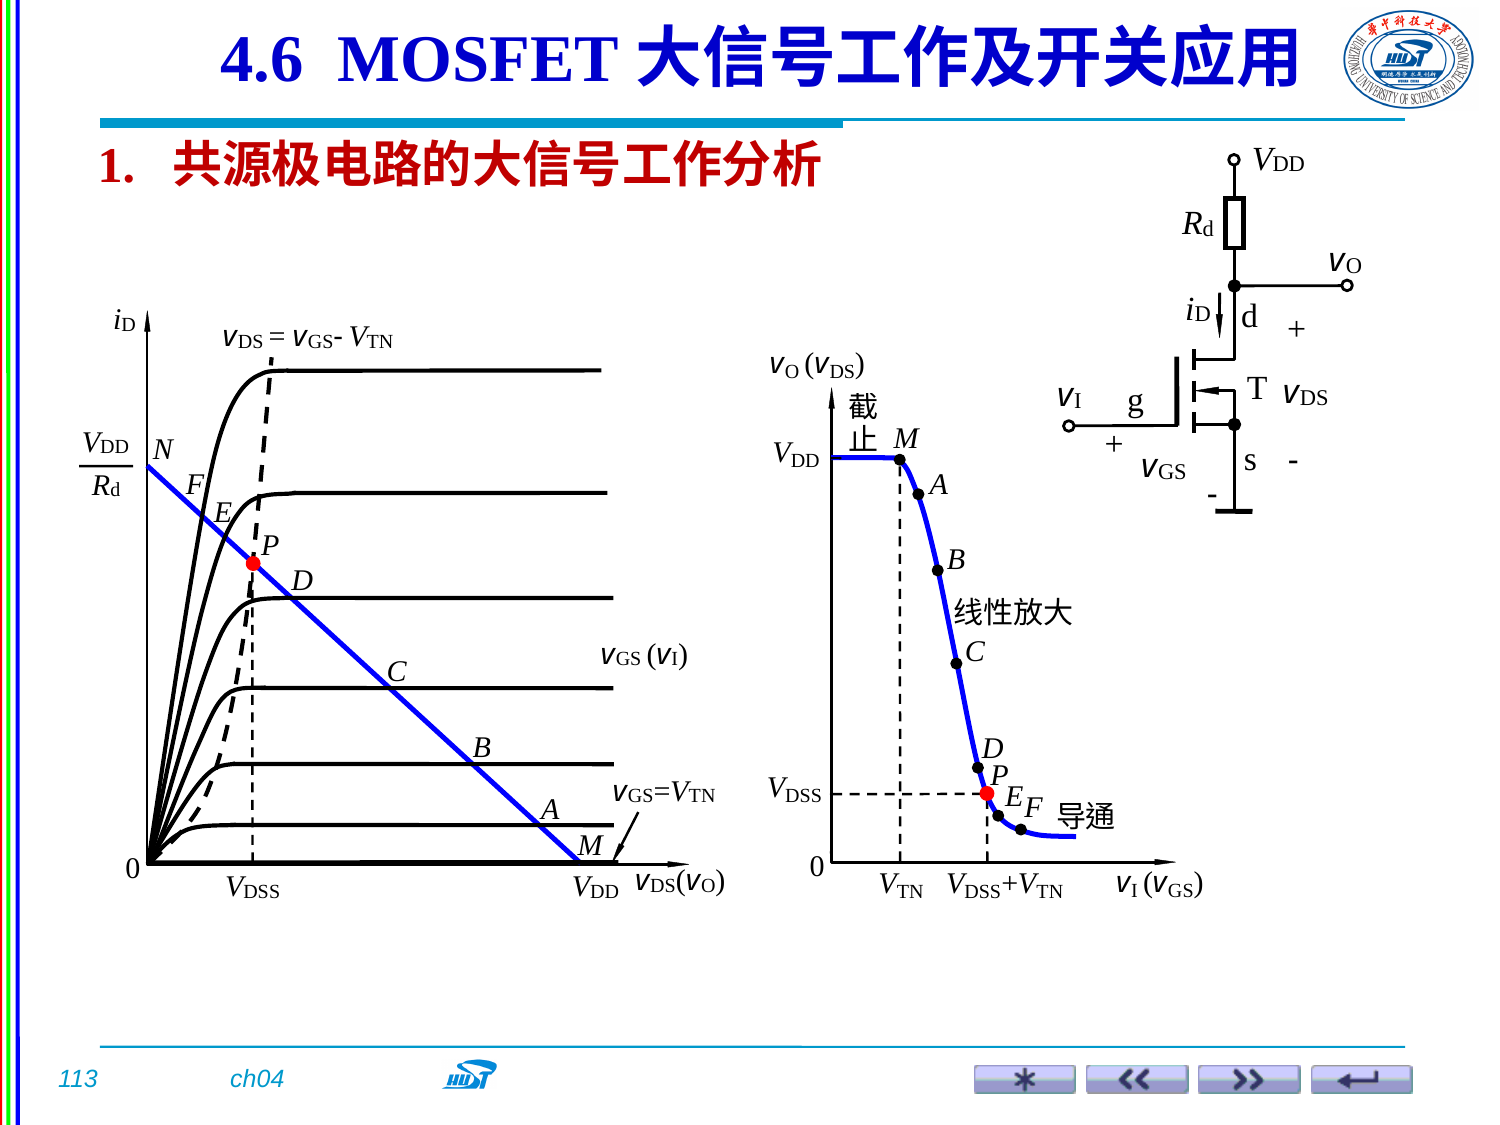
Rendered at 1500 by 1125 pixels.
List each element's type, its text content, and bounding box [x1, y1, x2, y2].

picture [1086, 1065, 1189, 1094]
picture [1340, 7, 1479, 111]
picture [974, 1065, 1076, 1094]
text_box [760, 340, 1211, 909]
text_box 4.6 MOSFET大信号工作及开关应用 [123, 7, 1400, 102]
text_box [70, 292, 734, 909]
picture [1198, 1065, 1301, 1094]
picture [1311, 1065, 1413, 1094]
picture [441, 1059, 497, 1089]
text_box 1. 共源极电路的大信号工作分析 [82, 125, 999, 201]
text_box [1045, 123, 1394, 536]
